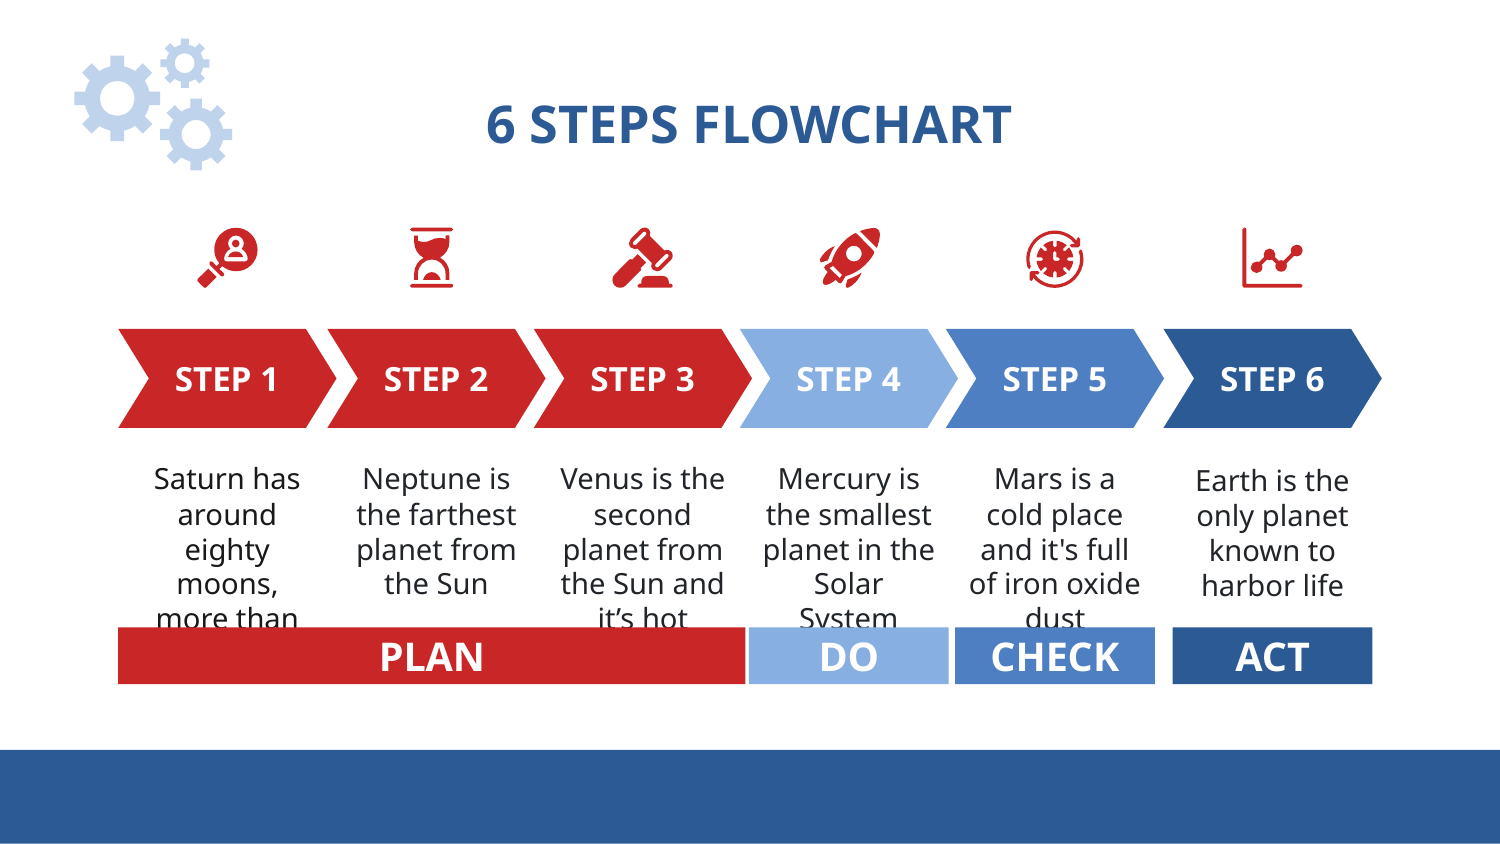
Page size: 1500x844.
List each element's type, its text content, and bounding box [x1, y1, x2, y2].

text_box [1242, 227, 1303, 288]
text_box ACT [1172, 628, 1373, 685]
text_box CHECK [955, 627, 1155, 685]
text_box Neptune is the farthest planet from the Sun [333, 445, 539, 627]
text_box PLAN [118, 627, 746, 685]
text_box Earth is the only planet known to harbor life [1169, 447, 1376, 628]
text_box STEP 5 [945, 328, 1165, 428]
text_box Mars is a cold place and it's full of iron oxide dust [951, 445, 1159, 627]
text_box STEP 1 [118, 328, 337, 428]
text_box DO [748, 627, 949, 685]
text_box Mercury is the smallest planet in the Solar System [745, 445, 951, 627]
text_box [612, 227, 674, 289]
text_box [819, 227, 881, 289]
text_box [196, 227, 258, 289]
text_box STEP 4 [739, 328, 959, 428]
title 6 STEPS FLOWCHART [118, 76, 1382, 170]
text_box STEP 3 [533, 328, 753, 428]
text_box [409, 227, 454, 288]
text_box Saturn has around eighty moons, more than Jupiter [124, 445, 331, 627]
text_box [1026, 230, 1084, 289]
text_box Venus is the second planet from the Sun and it’s hot [539, 445, 745, 627]
text_box STEP 2 [327, 328, 546, 428]
text_box STEP 6 [1163, 328, 1382, 428]
